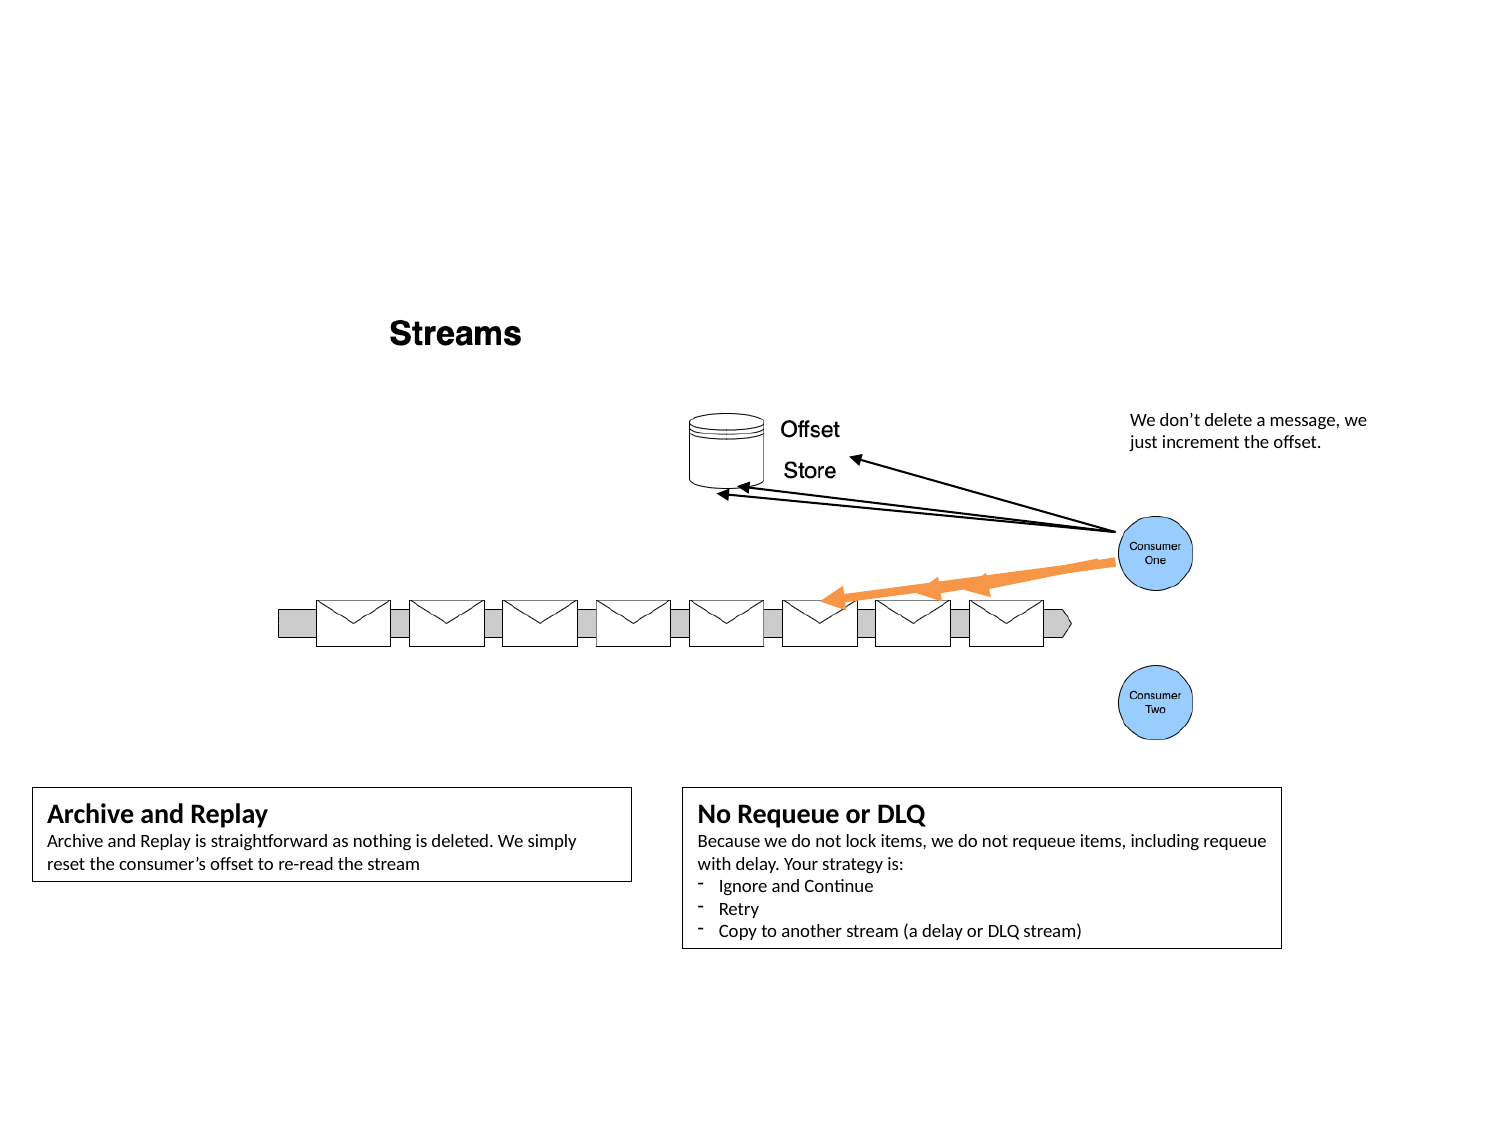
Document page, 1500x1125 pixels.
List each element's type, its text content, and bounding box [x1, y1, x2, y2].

picture [278, 308, 1193, 740]
text_box No Requeue or DLQ Because we do not lock items, we do not requeue items, including requeue with delay. Your strategy is: Ignore and Continue Retry Copy to another stream (a delay or DLQ stream) [682, 787, 1282, 949]
text_box Archive and Replay Archive and Replay is straightforward as nothing is deleted. We simply reset the consumer’s offset to re-read the stream [32, 787, 632, 882]
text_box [736, 485, 1116, 493]
text_box We don’t delete a message, we just increment the offset. [1197, 399, 1393, 460]
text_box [716, 493, 1116, 533]
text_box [819, 562, 1116, 602]
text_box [848, 456, 1116, 485]
